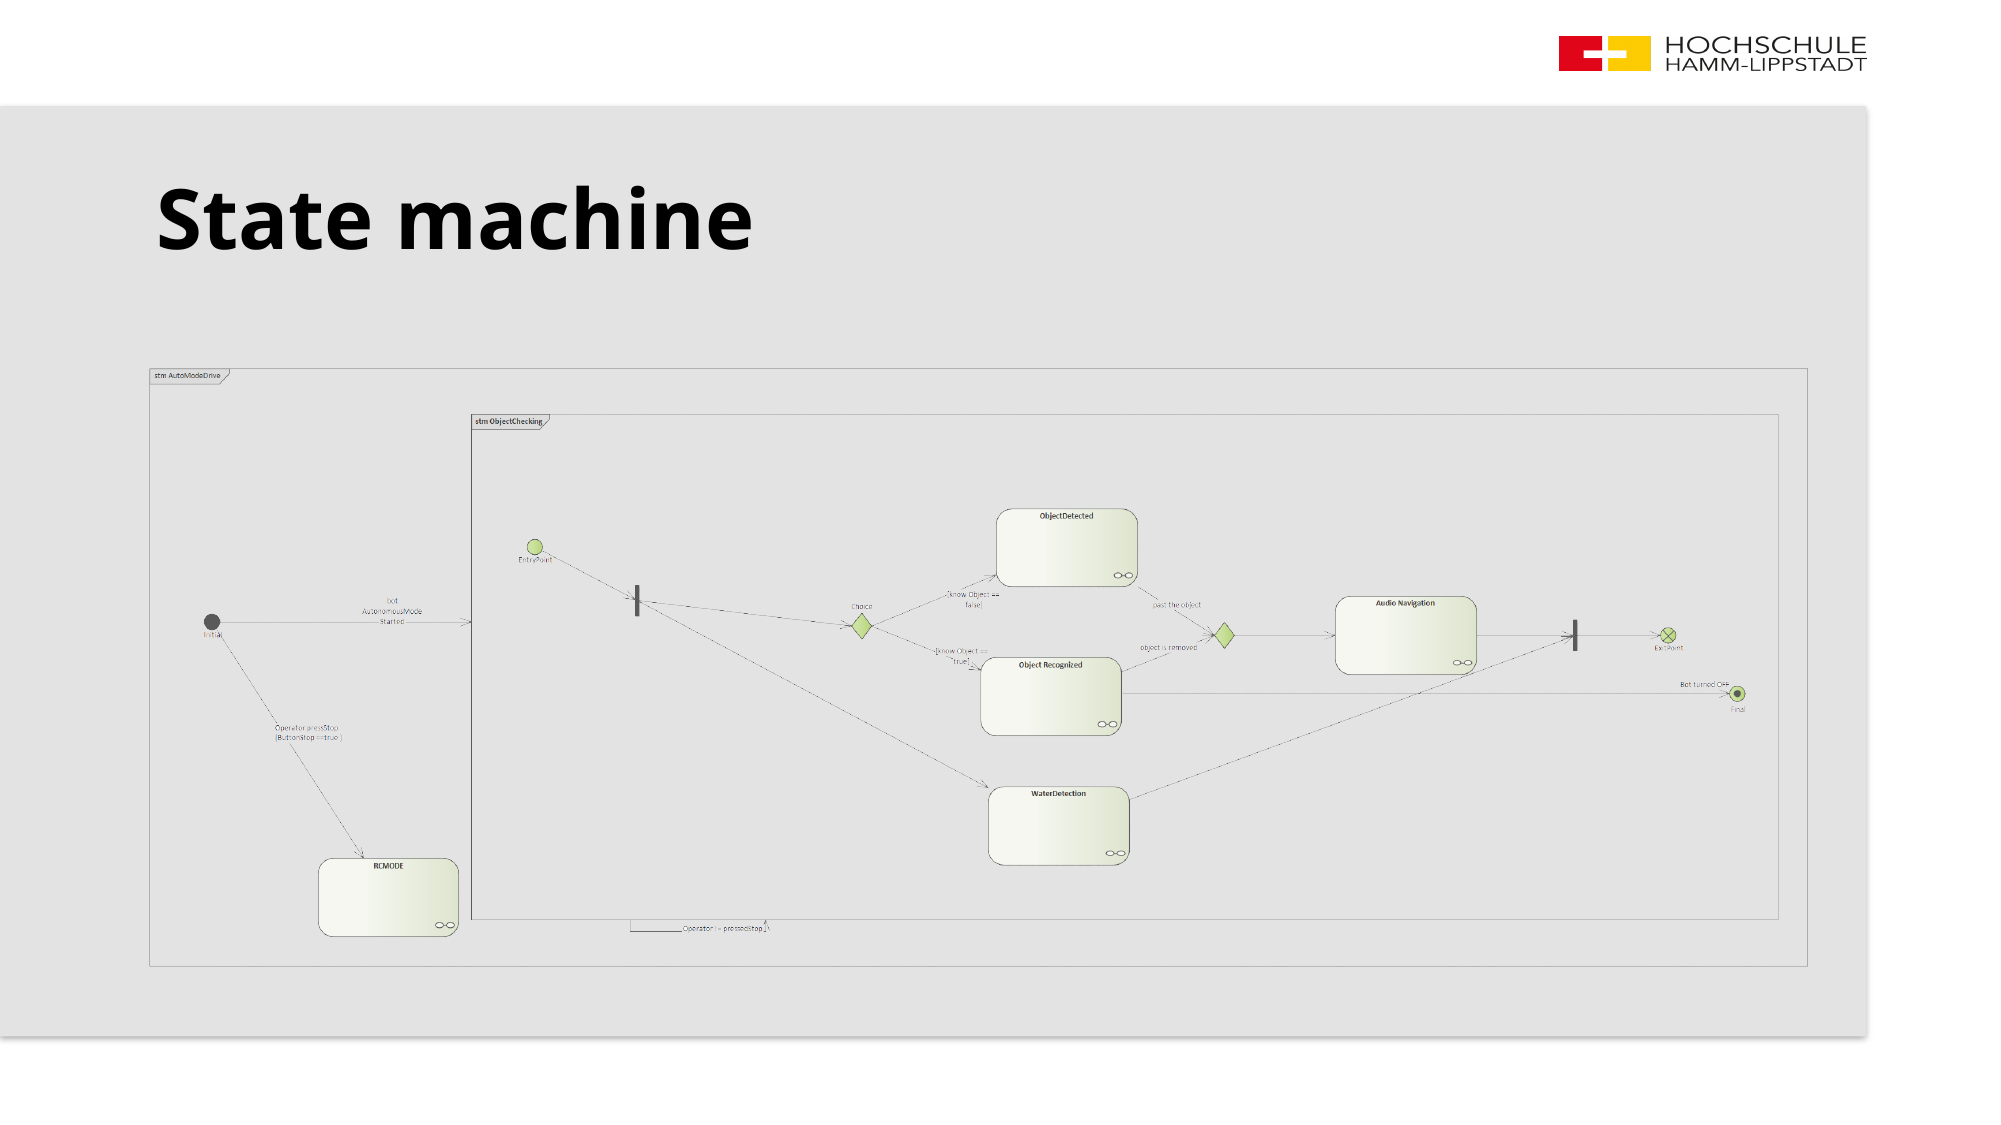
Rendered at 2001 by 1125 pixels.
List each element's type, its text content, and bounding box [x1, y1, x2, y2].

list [141, 360, 1821, 976]
picture [1559, 36, 1867, 71]
title State machine [141, 122, 1821, 310]
